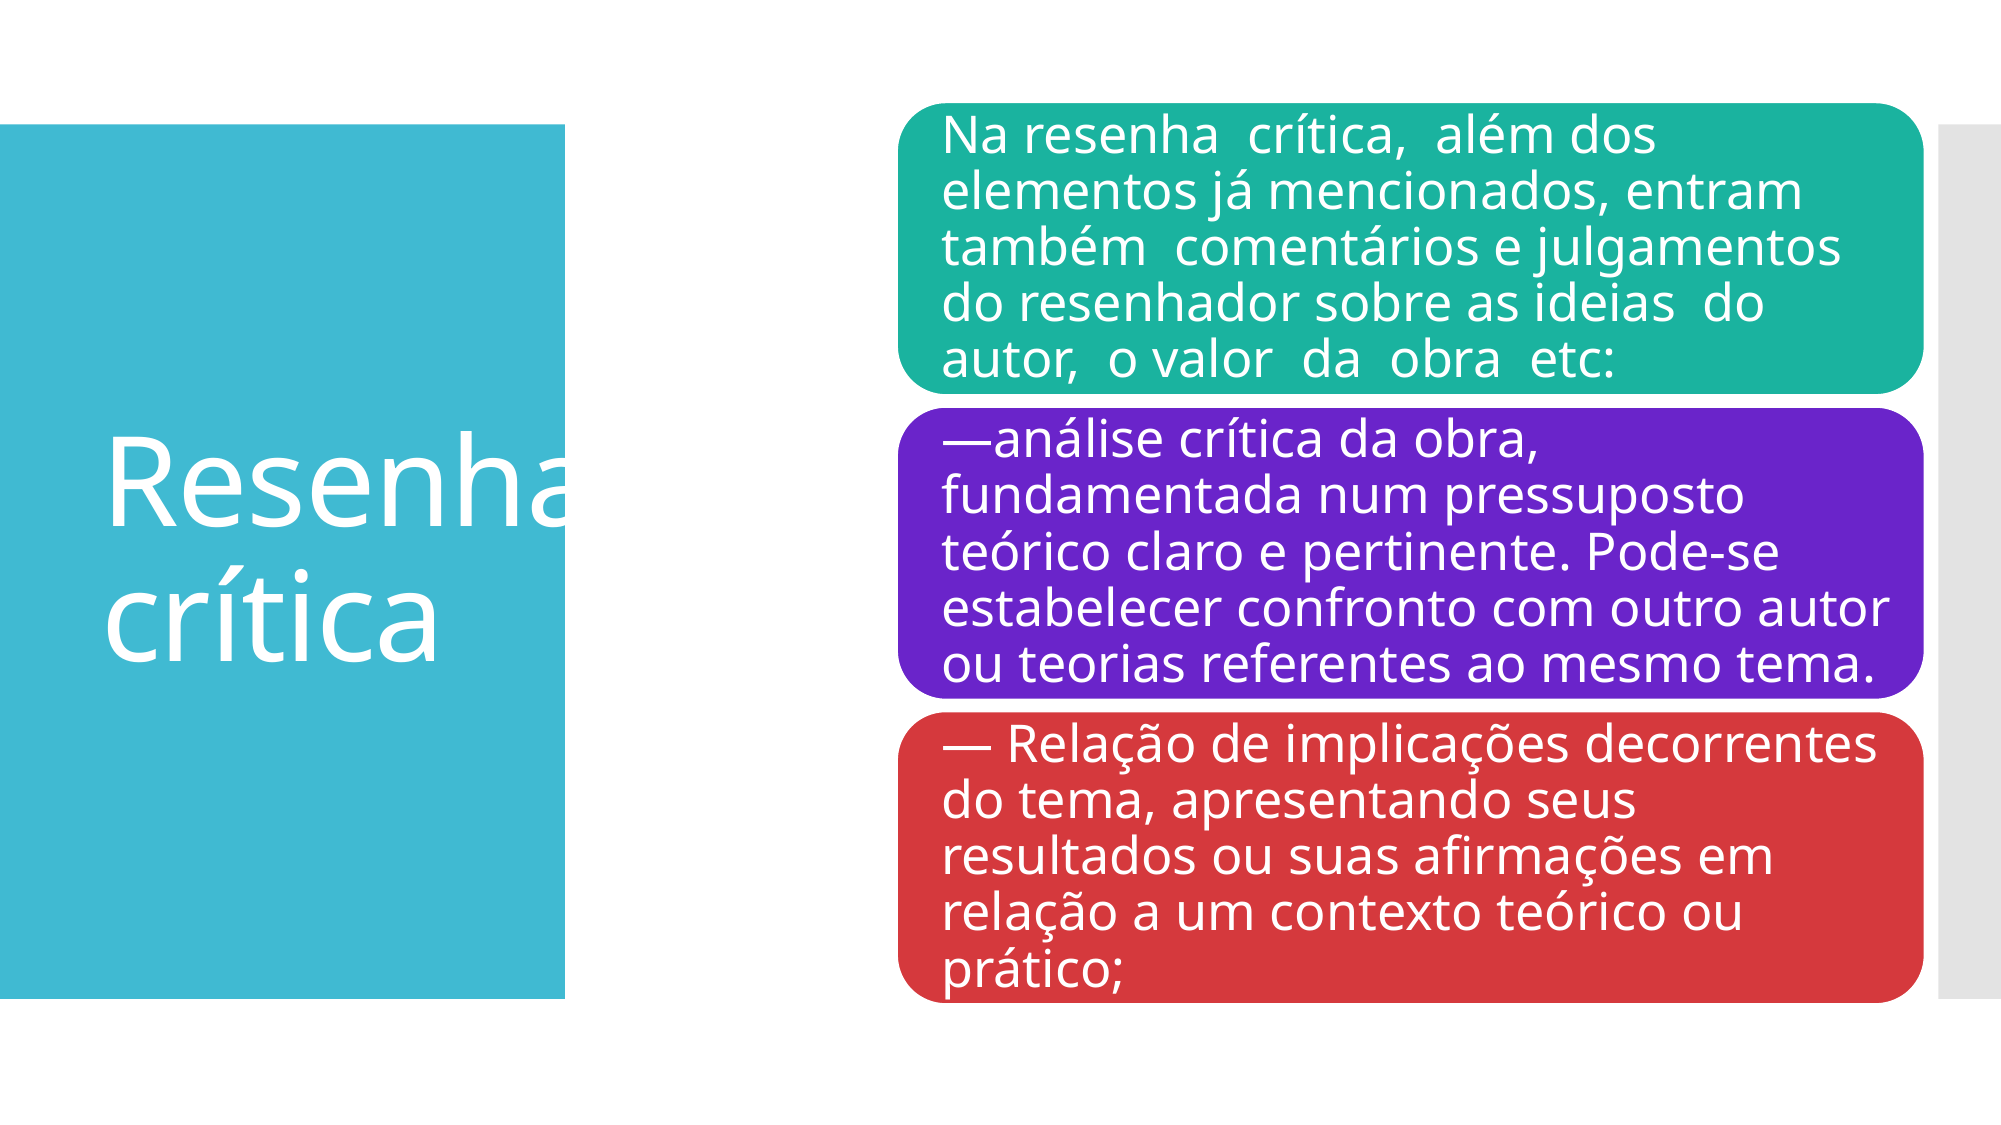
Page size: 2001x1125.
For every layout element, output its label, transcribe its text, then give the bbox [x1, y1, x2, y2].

title Resenha crítica [86, 101, 711, 1005]
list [896, 101, 1925, 1005]
